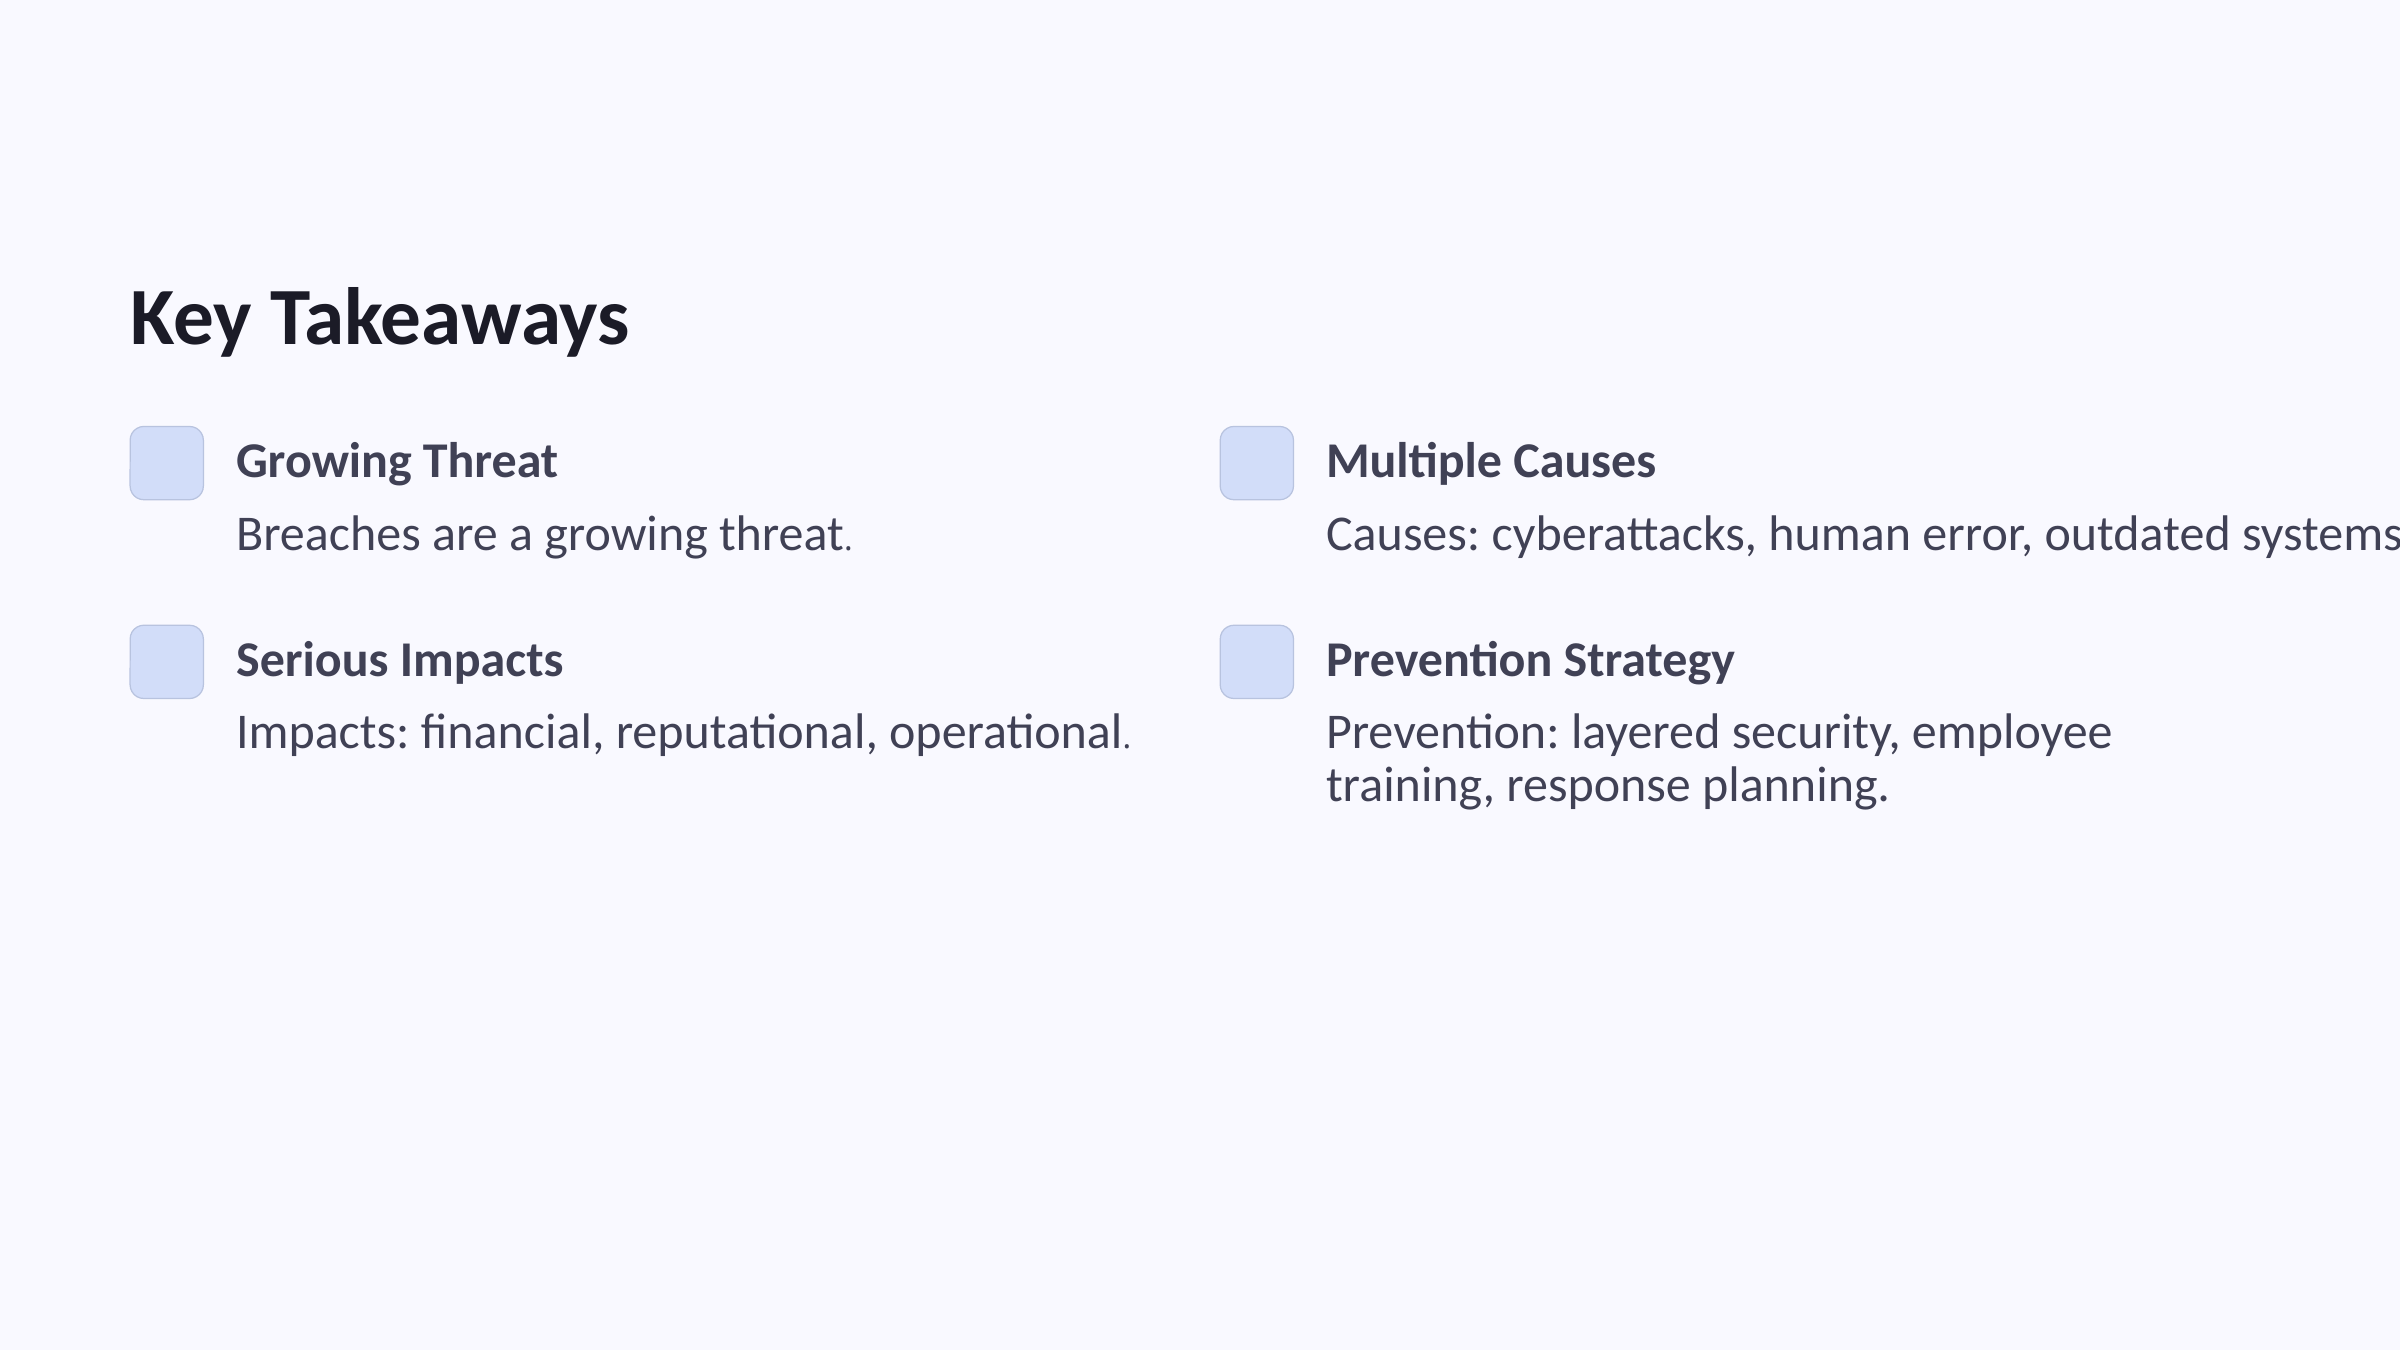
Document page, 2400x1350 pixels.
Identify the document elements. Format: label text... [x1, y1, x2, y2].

text_box Impacts: financial, reputational, operational. [235, 706, 1180, 759]
text_box Prevention Strategy [1326, 636, 1734, 688]
text_box Key Takeaways [130, 259, 945, 362]
text_box [130, 426, 204, 500]
text_box Prevention: layered security, employee training, response planning. [1326, 706, 2270, 812]
text_box [130, 625, 204, 699]
text_box Growing Threat [235, 437, 643, 489]
text_box Breaches are a growing threat. [235, 508, 1180, 561]
text_box [1220, 625, 1294, 699]
text_box Serious Impacts [235, 636, 643, 688]
text_box Causes: cyberattacks, human error, outdated systems. [1326, 508, 2270, 561]
text_box [1220, 426, 1294, 500]
text_box Multiple Causes [1326, 437, 1734, 489]
